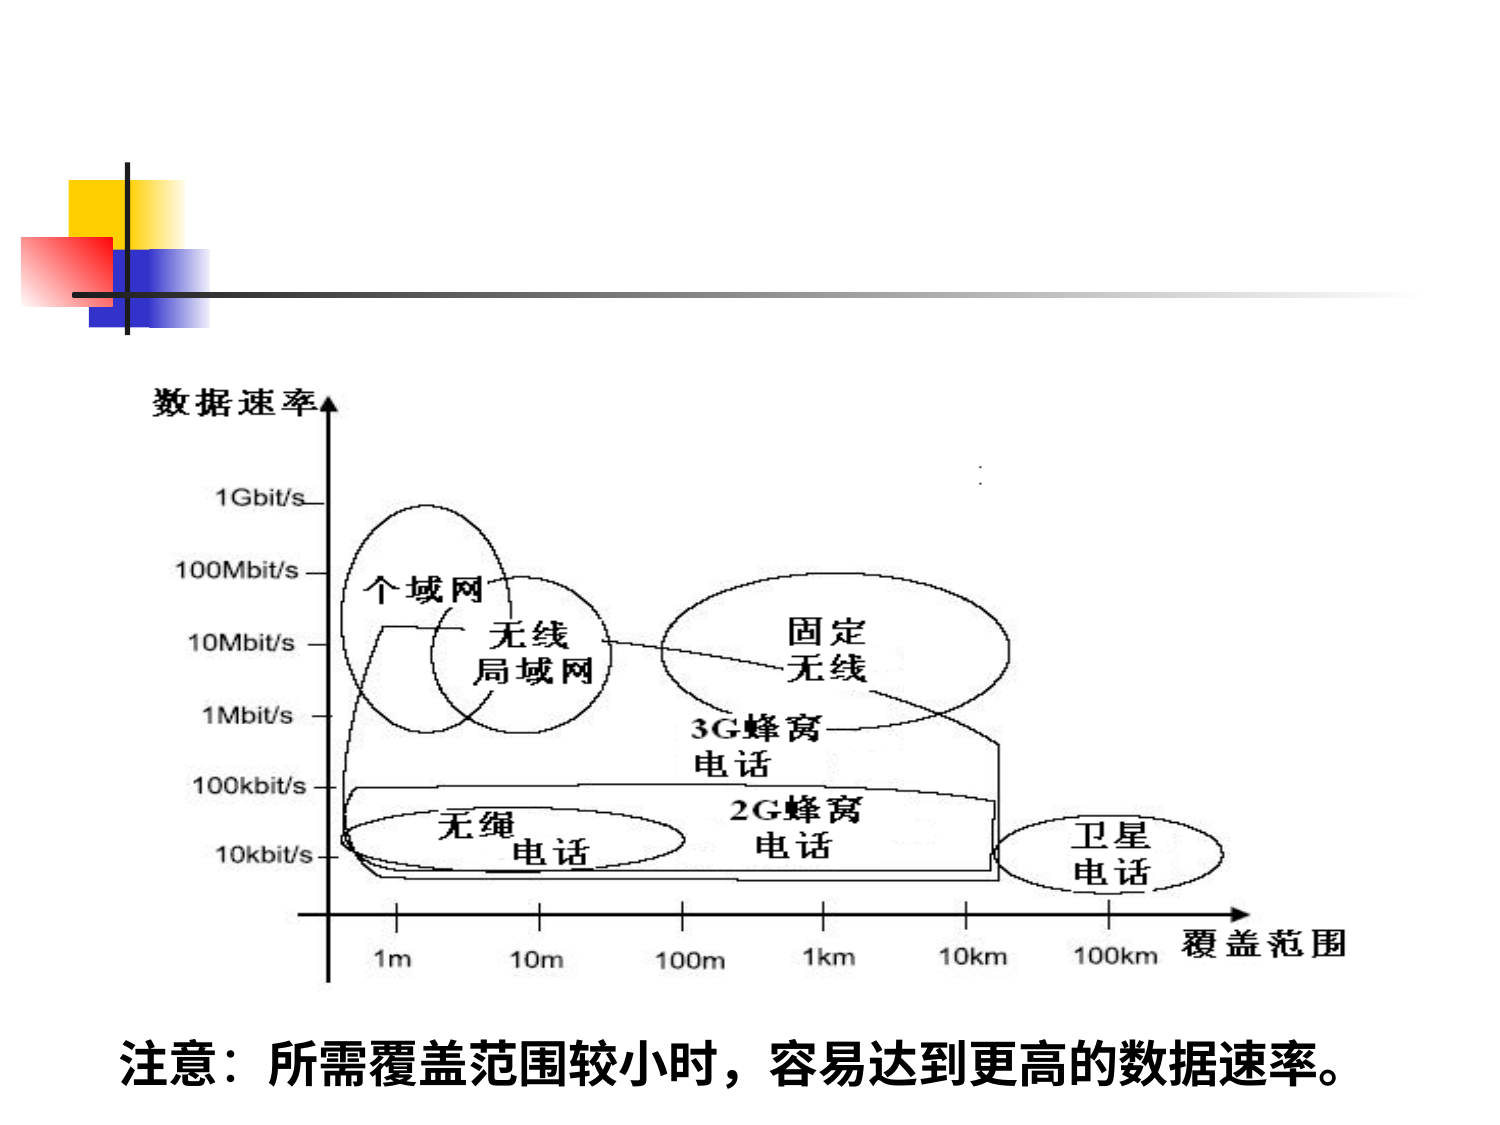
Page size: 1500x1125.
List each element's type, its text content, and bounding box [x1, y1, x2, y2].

text_box 注意：所需覆盖范围较小时，容易达到更高的数据速率。 [62, 1024, 1425, 1100]
picture [137, 362, 1388, 1004]
